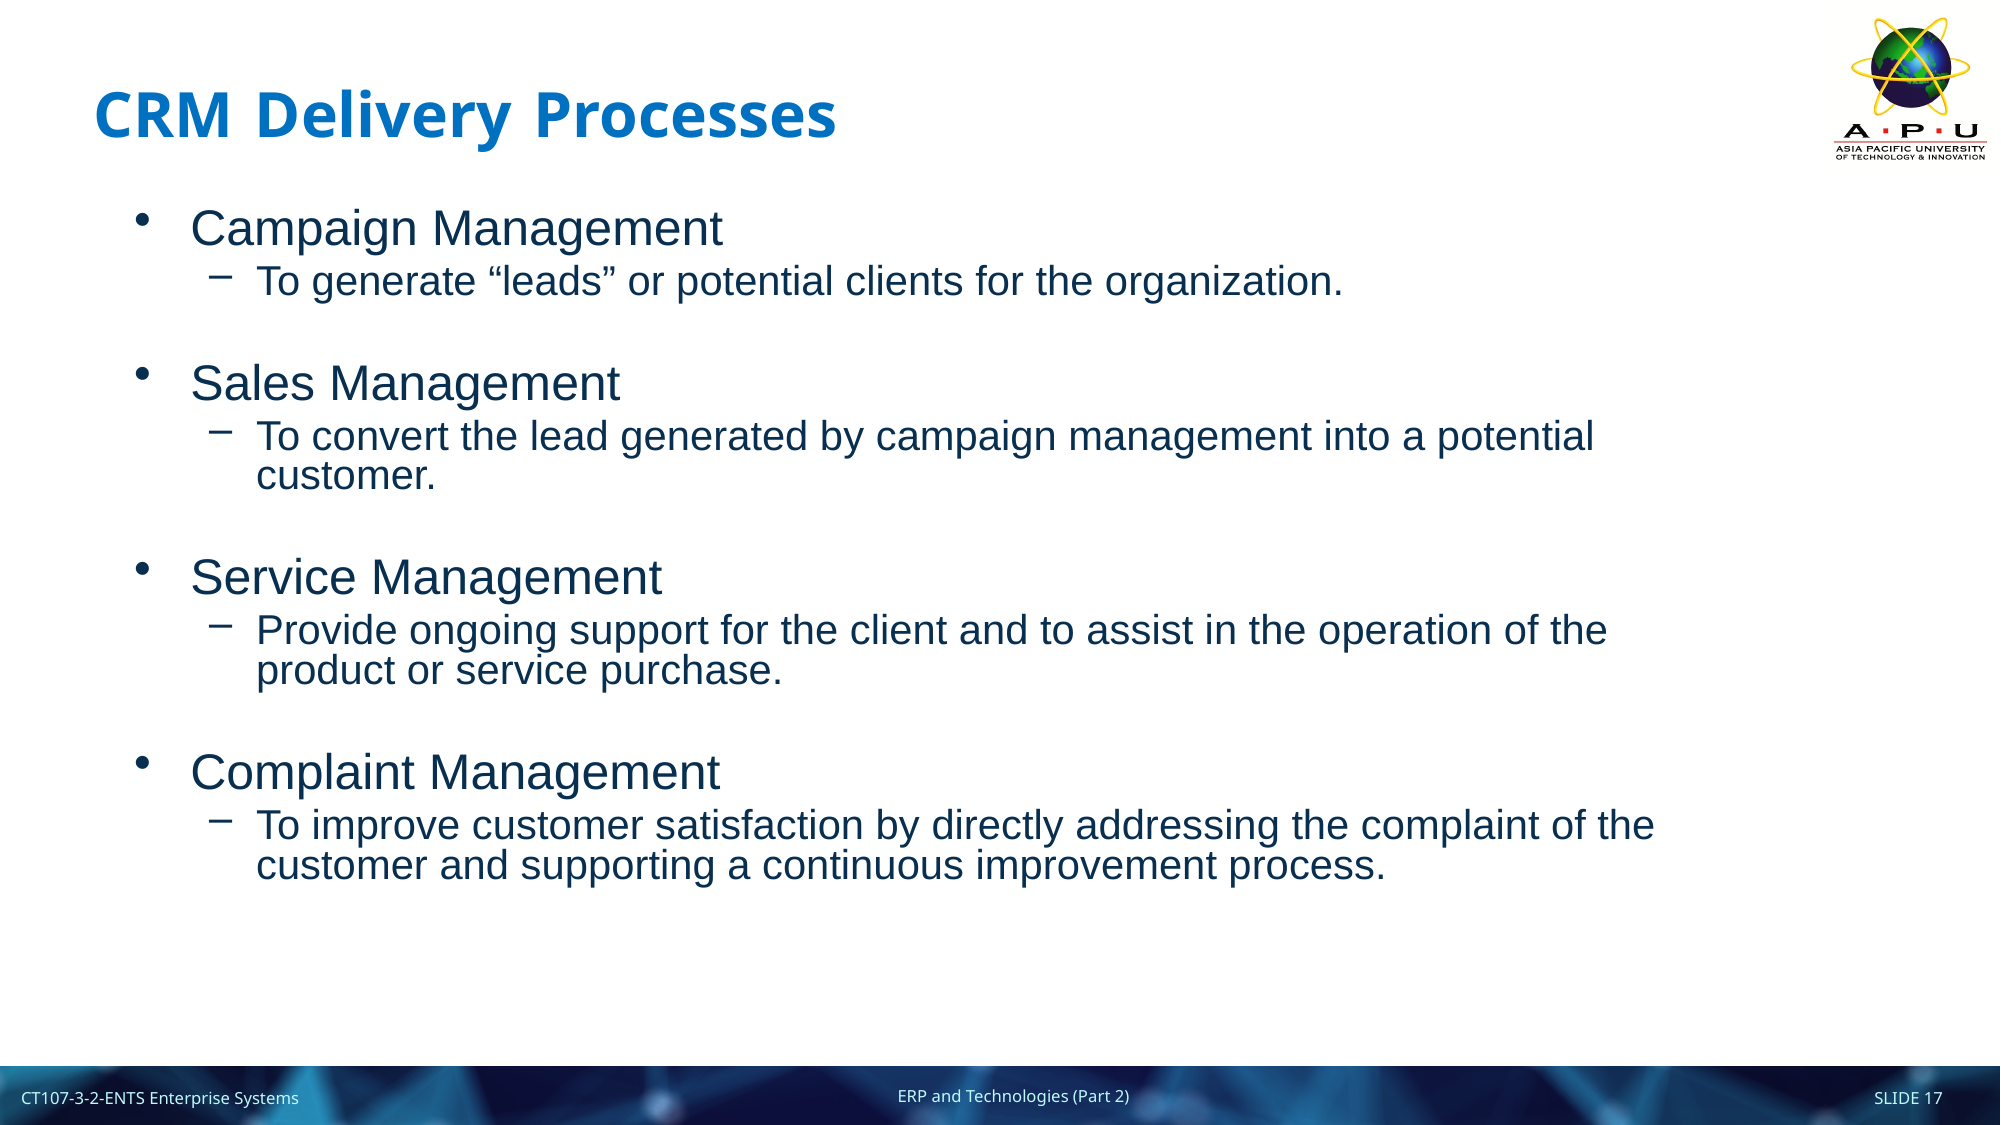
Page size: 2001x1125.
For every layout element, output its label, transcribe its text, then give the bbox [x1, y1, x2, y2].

picture [1822, 0, 2000, 178]
picture [0, 1066, 2000, 1125]
text_box CRM Delivery Processes [79, 45, 1403, 171]
text_box Campaign Management To generate “leads” or potential clients for the organization. Sales Management To convert the lead generated by campaign management into a potential customer. Service Management Provide ongoing support for the client and to assist in the operation of the product or service purchase. Complaint Management To improve customer satisfaction by directly addressing the complaint of the customer and supporting a continuous improvement process. [119, 199, 1713, 1018]
